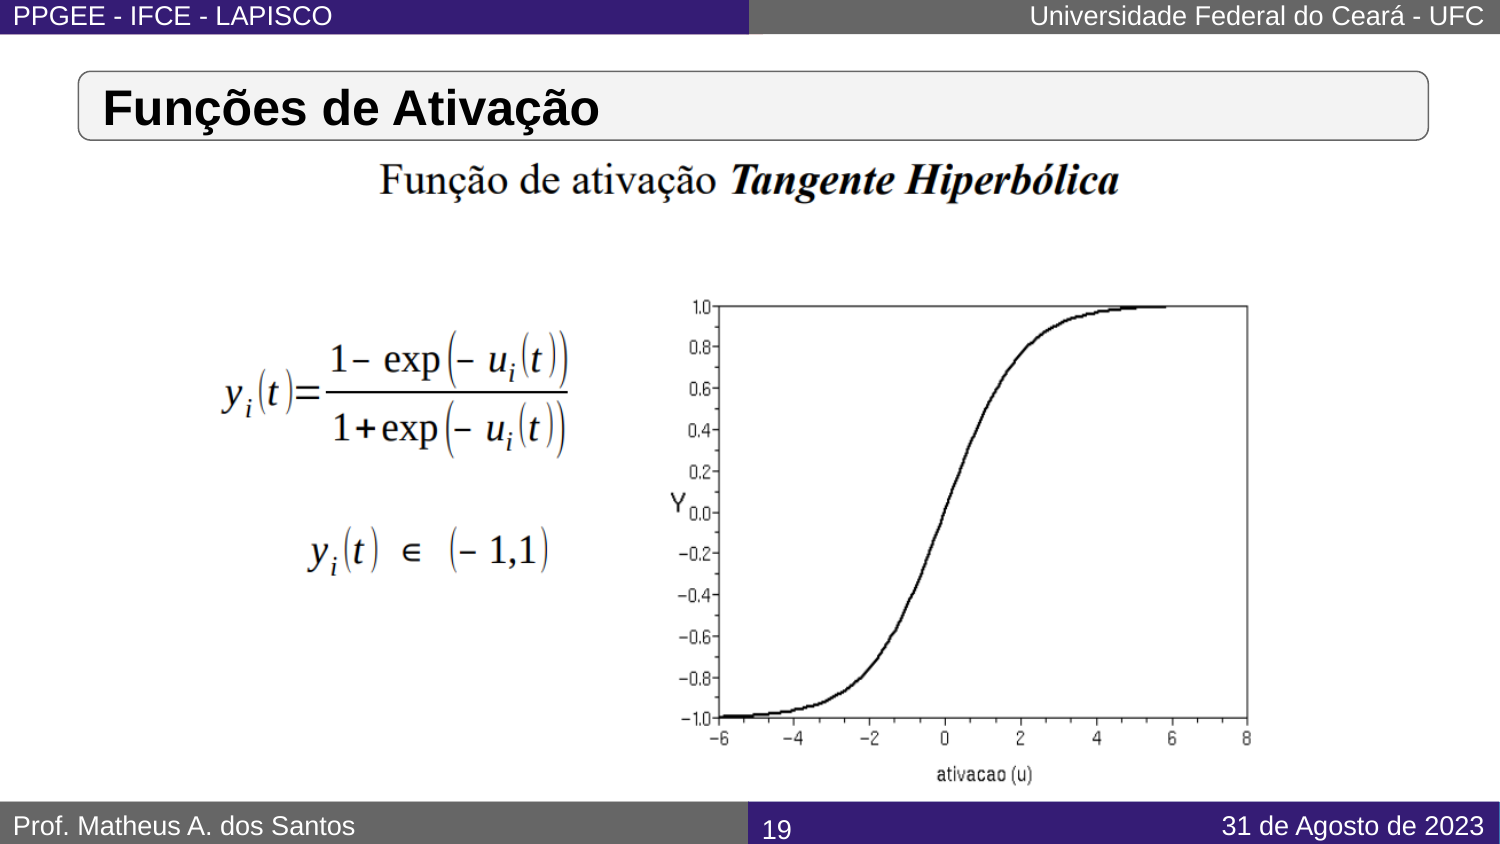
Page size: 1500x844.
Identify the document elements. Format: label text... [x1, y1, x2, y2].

slide_number ‹#› [731, 805, 822, 844]
picture [193, 147, 1307, 797]
title Funções de Ativação [87, 70, 1073, 140]
